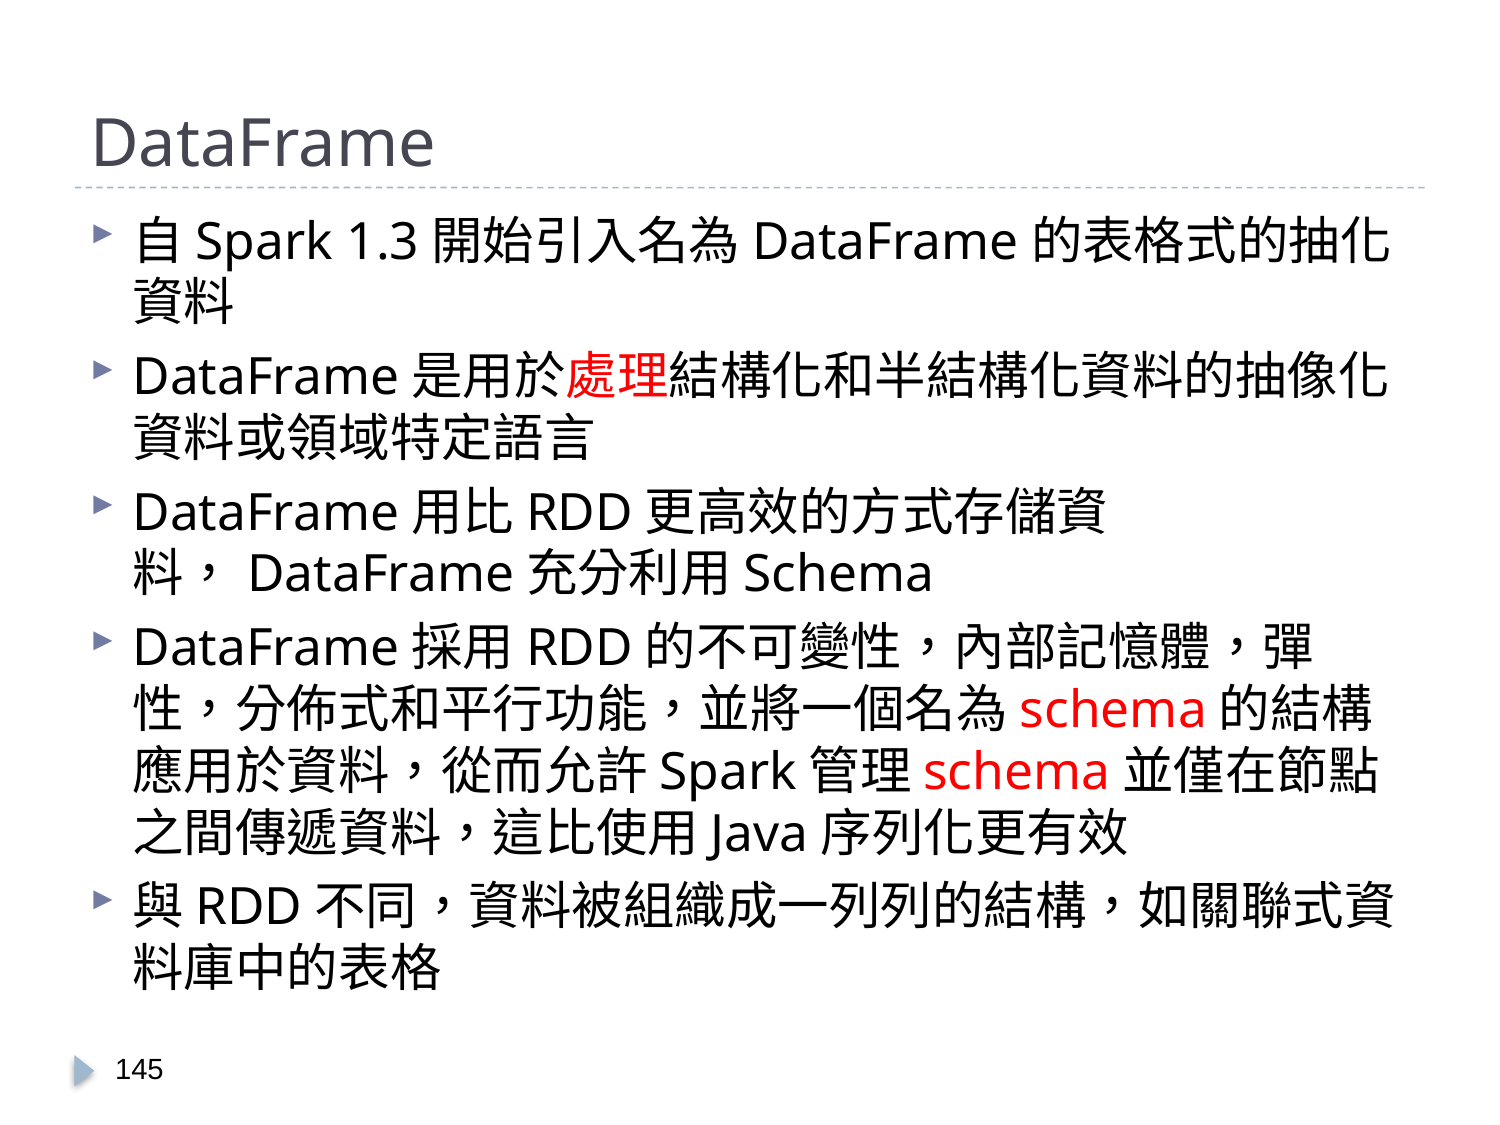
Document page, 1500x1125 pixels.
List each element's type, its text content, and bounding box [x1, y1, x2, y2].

title DataFrame [75, 24, 1425, 188]
slide_number 144 [100, 1042, 426, 1103]
list 自Spark 1.3開始引入名為DataFrame的表格式的抽化資料 DataFrame是用於處理結構化和半結構化資料的抽像化資料或領域特定語言 DataFrame用比RDD更高效的方式存儲資料，DataFrame充分利用Schema DataFrame採用RDD的不可變性，內部記憶體，彈性，分佈式和平行功能，並將一個名為schema的結構應用於資料，從而允許Spark管理schema並僅在節點之間傳遞資料，這比使用Java序列化更有效 與RDD不同，資料被組織成一列列的結構，如關聯式資料庫中的表格 [75, 200, 1425, 1010]
